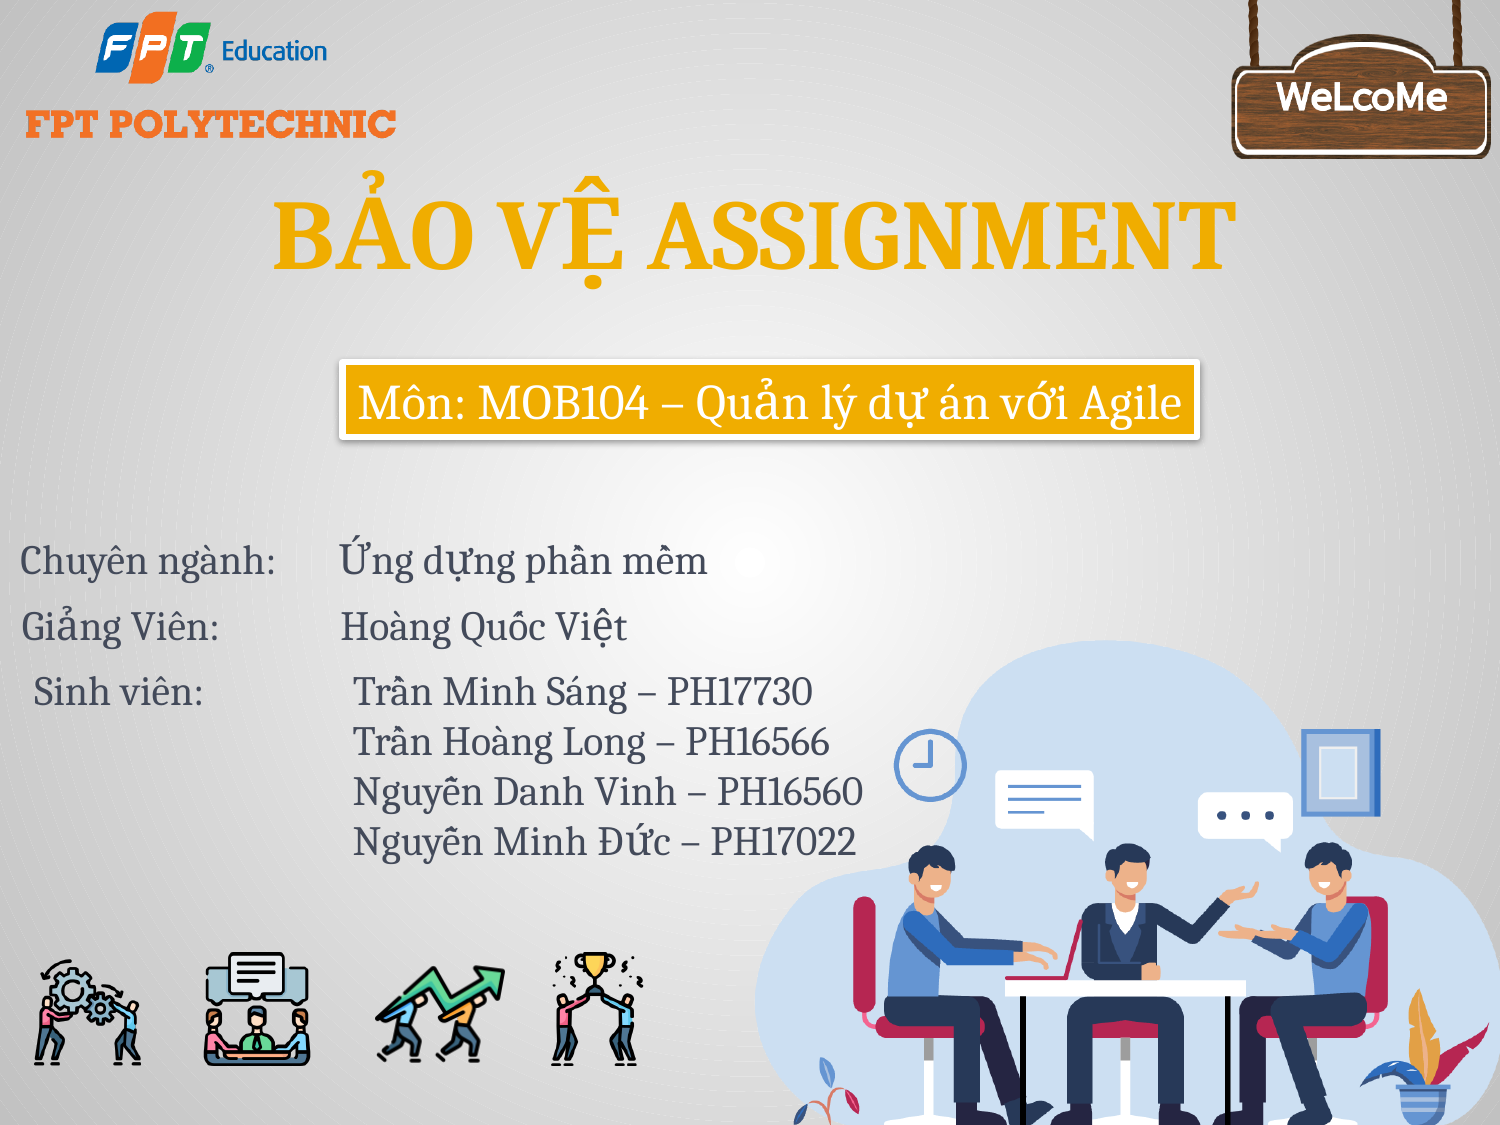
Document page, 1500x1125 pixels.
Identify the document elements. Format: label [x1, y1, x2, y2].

picture [687, 449, 1500, 1125]
picture [33, 958, 141, 1066]
picture [199, 952, 314, 1066]
picture [12, 0, 409, 151]
text_box [0, 524, 897, 874]
picture [539, 951, 654, 1066]
text_box [249, 162, 1261, 439]
picture [374, 949, 505, 1080]
picture [1221, 0, 1498, 168]
